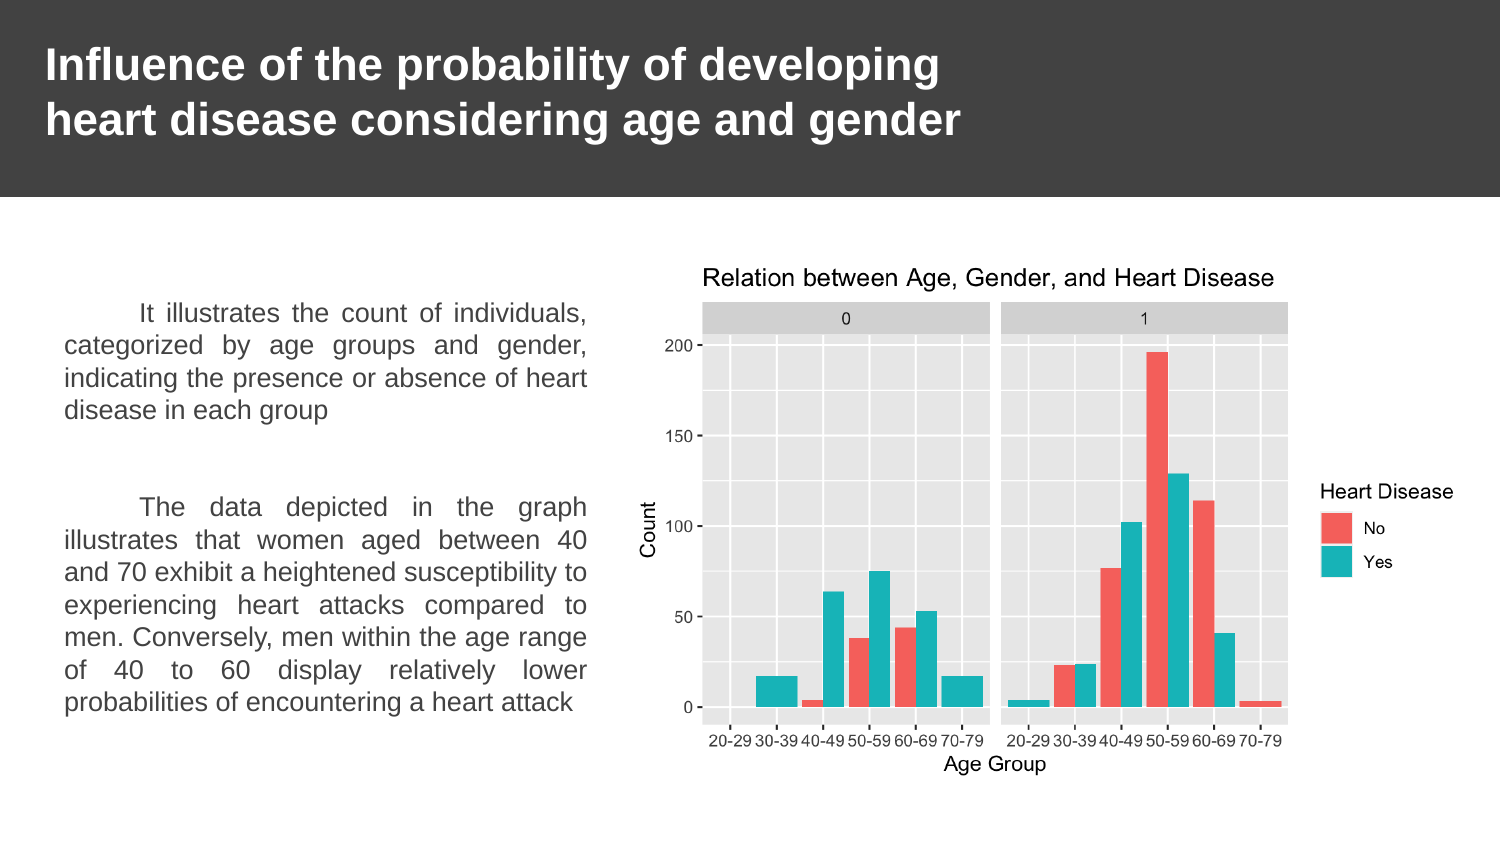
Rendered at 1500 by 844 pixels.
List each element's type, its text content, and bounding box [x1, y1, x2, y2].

title Influence of the probability of developing heart disease considering age and gender [29, 33, 1041, 160]
text_box [0, 198, 1500, 844]
text_box It illustrates the count of individuals, categorized by age groups and gender, indicating the presence or absence of heart disease in each group The data depicted in the graph illustrates that women aged between 40 and 70 exhibit a heightened susceptibility to experiencing heart attacks compared to men. Conversely, men within the age range of 40 to 60 display relatively lower probabilities of encountering a heart attack [49, 279, 602, 766]
picture [628, 256, 1475, 785]
